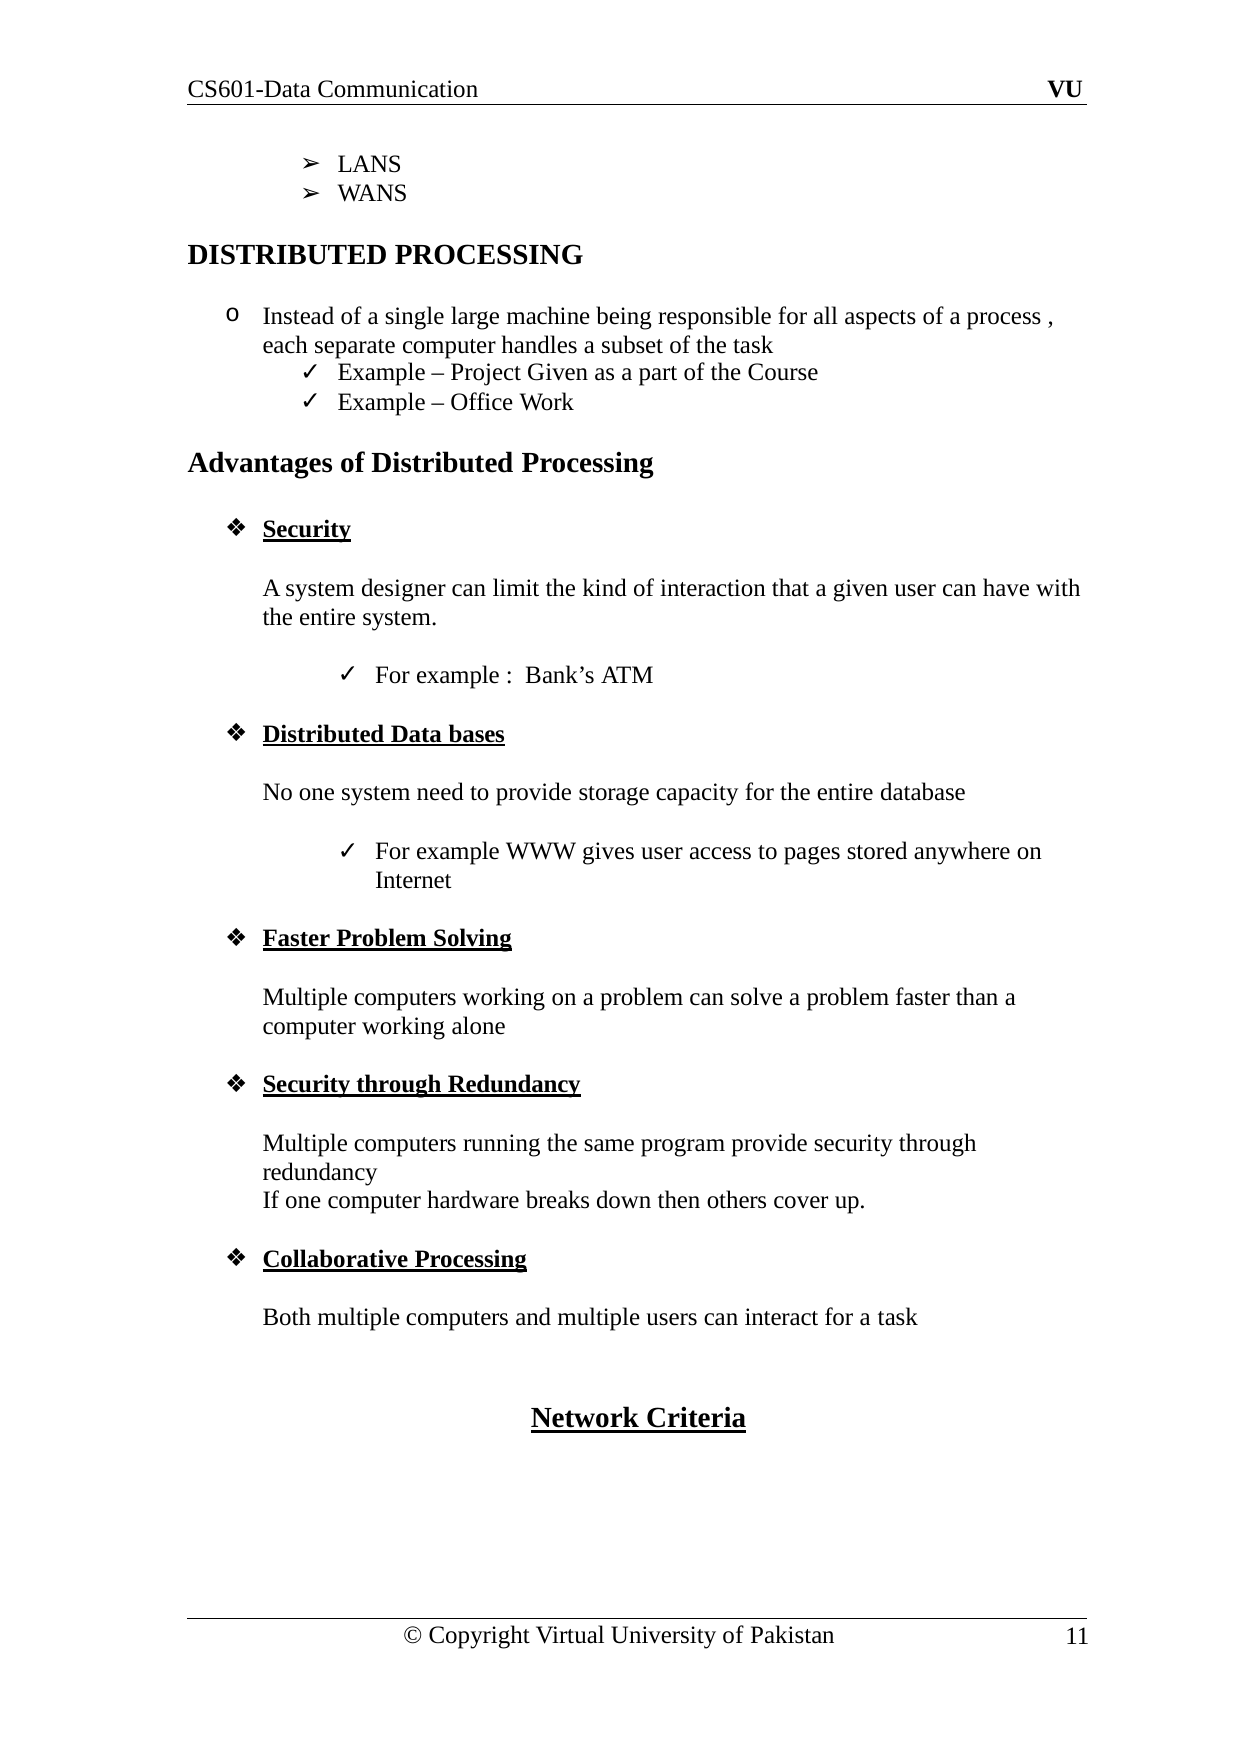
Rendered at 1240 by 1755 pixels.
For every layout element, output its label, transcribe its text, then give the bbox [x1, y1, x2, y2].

text_box VU [1045, 72, 1086, 103]
text_box LANS WANS DISTRIBUTED PROCESSING Instead of a single large machine being responsible for all aspects of a process , each separate computer handles a subset of the task Example – Project Given as a part of the Course Example – Office Work Advantages of Distributed Processing Security A system designer can limit the kind of interaction that a given user can have with the entire system. For example : Bank’s ATM Distributed Data bases No one system need to provide storage capacity for the entire database For example WWW gives user access to pages stored anywhere on Internet Faster Problem Solving Multiple computers working on a problem can solve a problem faster than a computer working alone Security through Redundancy Multiple computers running the same program provide security through redundancy If one computer hardware breaks down then others cover up. Collaborative Processing Both multiple computers and multiple users can interact for a task [185, 147, 1093, 1331]
text_box Network Criteria [528, 1398, 750, 1434]
text_box CS601-Data Communication [185, 72, 481, 103]
slide_number 11 [1048, 1621, 1095, 1755]
footer © Copyright Virtual University of Pakistan [401, 1621, 840, 1755]
